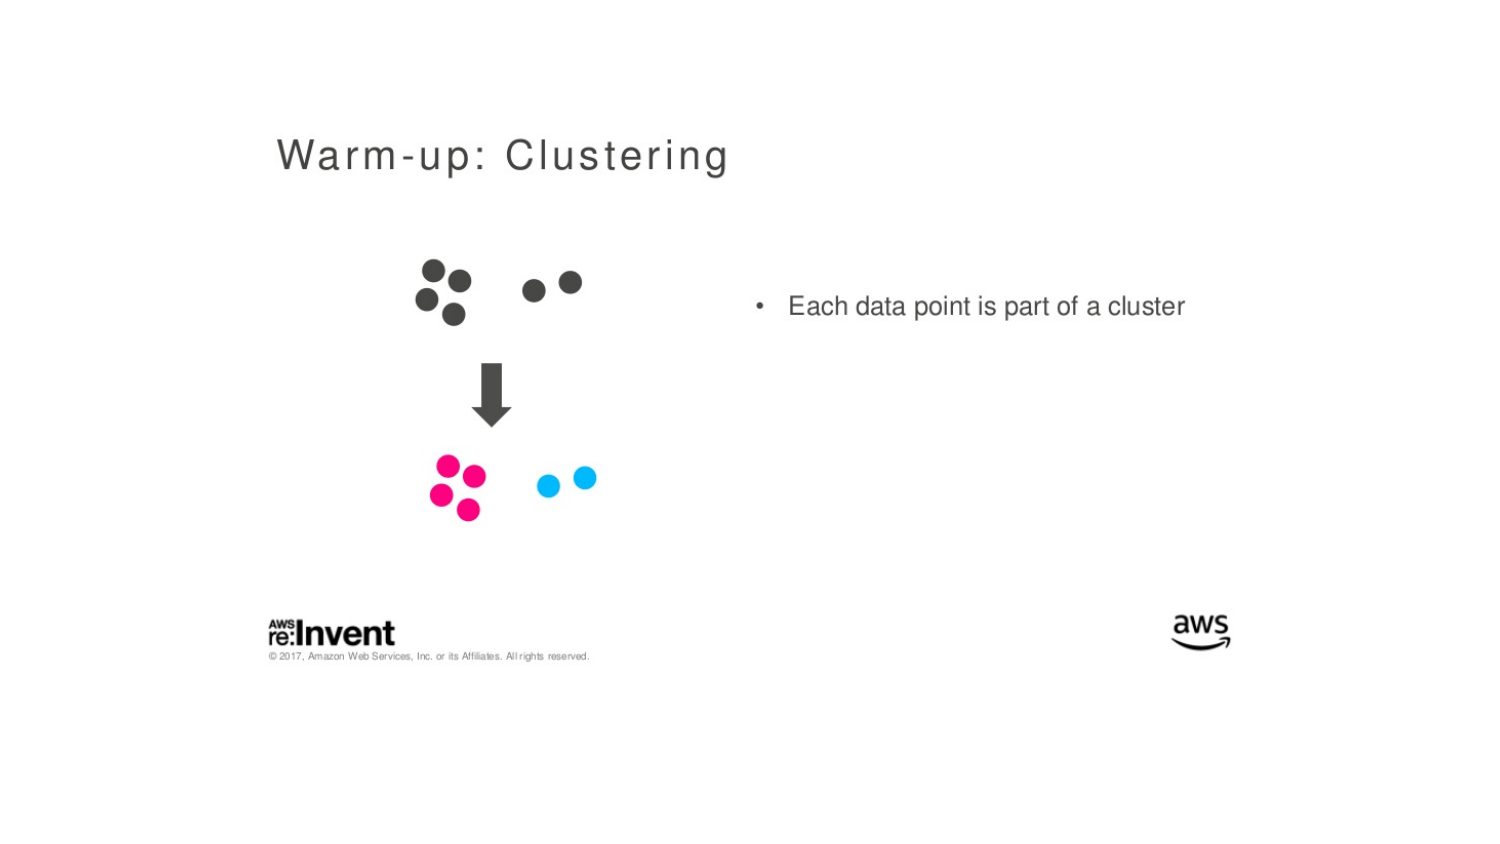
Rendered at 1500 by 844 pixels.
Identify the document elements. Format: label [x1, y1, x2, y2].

picture [224, 84, 1276, 676]
